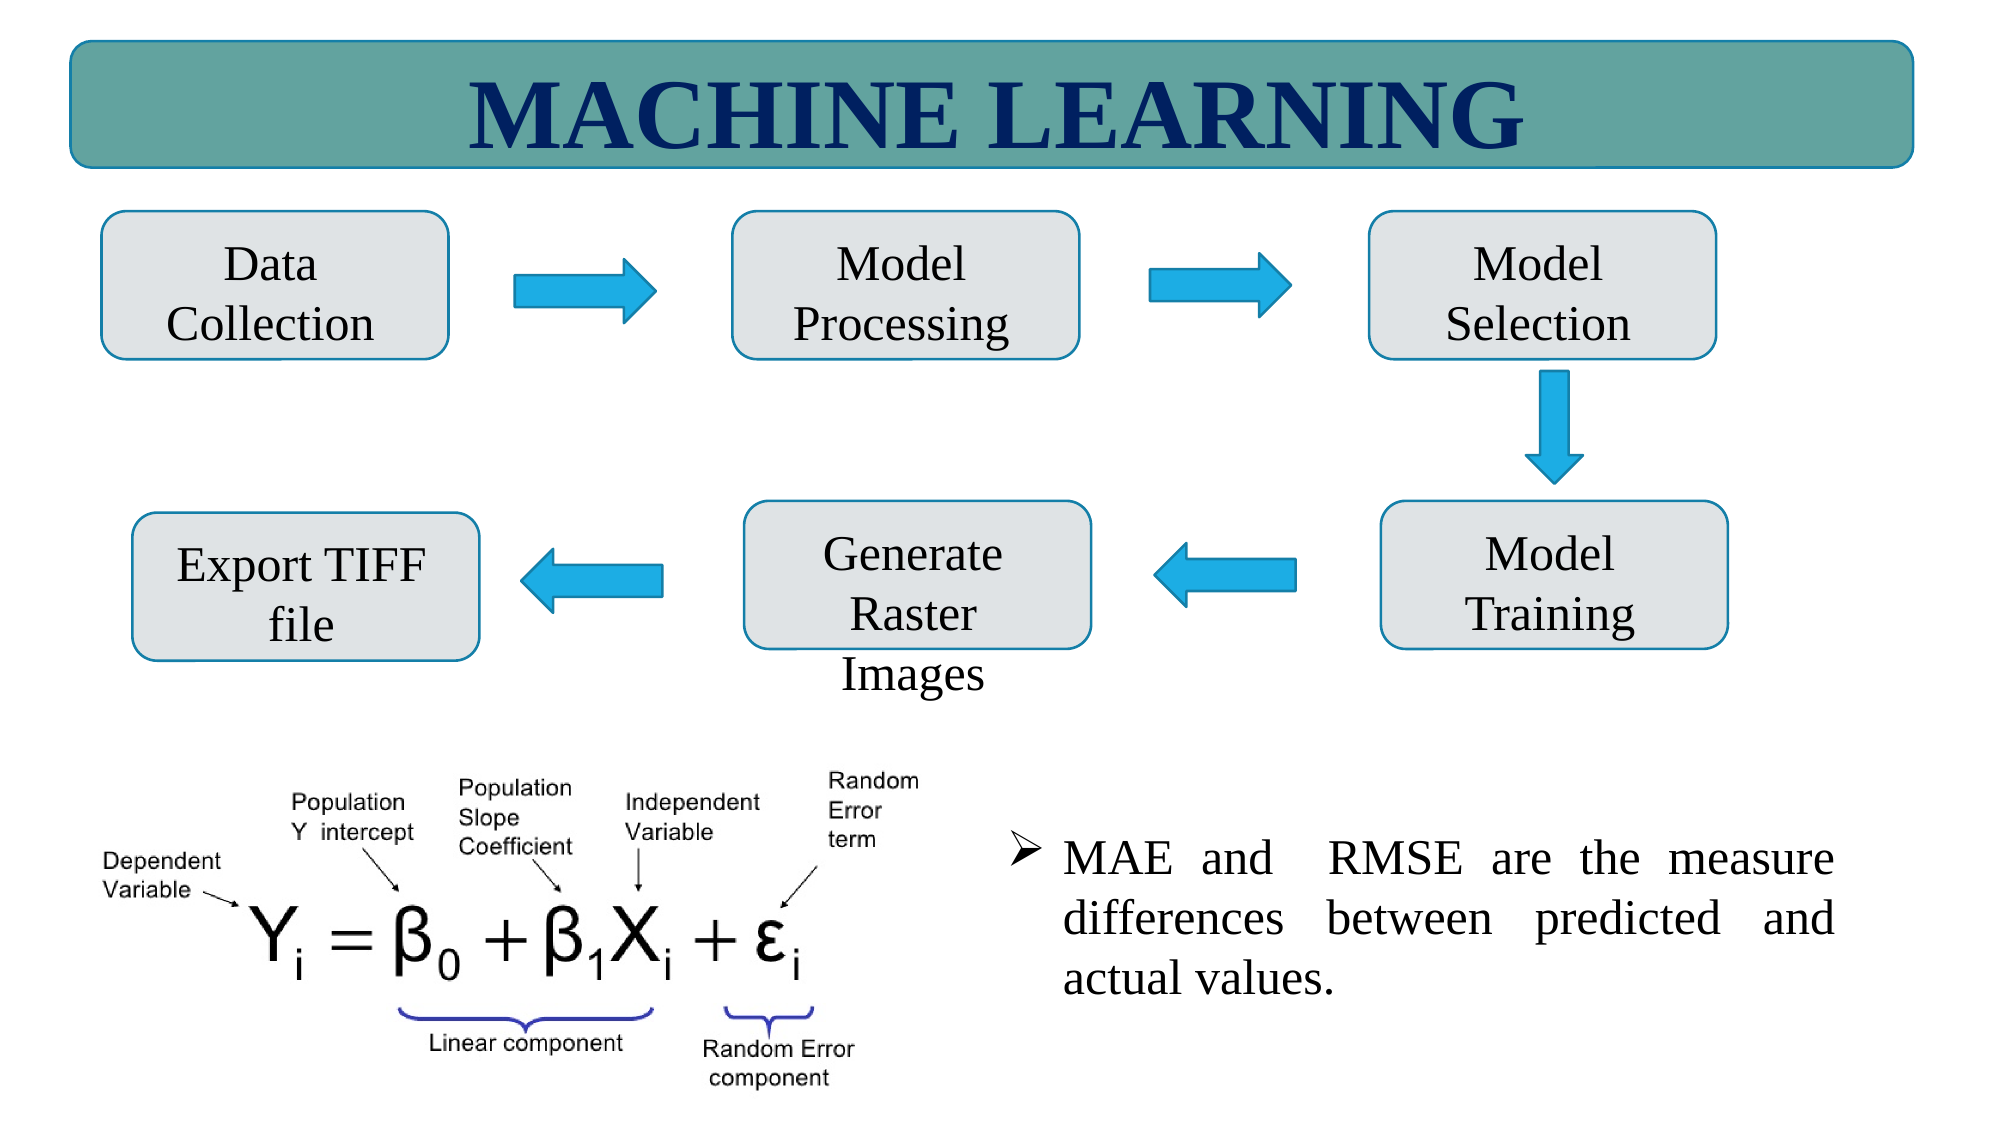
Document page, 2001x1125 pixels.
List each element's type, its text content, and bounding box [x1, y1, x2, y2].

text_box [1148, 252, 1293, 319]
text_box Data Collection [113, 222, 428, 358]
text_box Export TIFF file [144, 524, 459, 660]
text_box [1153, 541, 1297, 609]
text_box MACHINE LEARNING [82, 41, 1914, 176]
text_box [131, 511, 481, 663]
text_box [1379, 499, 1730, 651]
text_box MAE and RMSE are the measure differences between predicted and actual values. [991, 817, 1851, 1013]
text_box Model Selection [1380, 222, 1696, 358]
text_box [742, 499, 1093, 650]
text_box Model Processing [744, 222, 1059, 358]
text_box [1367, 209, 1718, 361]
text_box [100, 209, 450, 361]
text_box [520, 547, 664, 615]
text_box Model Training [1392, 512, 1708, 648]
text_box [69, 42, 82, 167]
text_box Generate Raster Images [755, 512, 1071, 708]
text_box [513, 257, 657, 325]
text_box [1524, 369, 1585, 485]
picture [83, 690, 943, 1114]
text_box [731, 209, 1081, 361]
